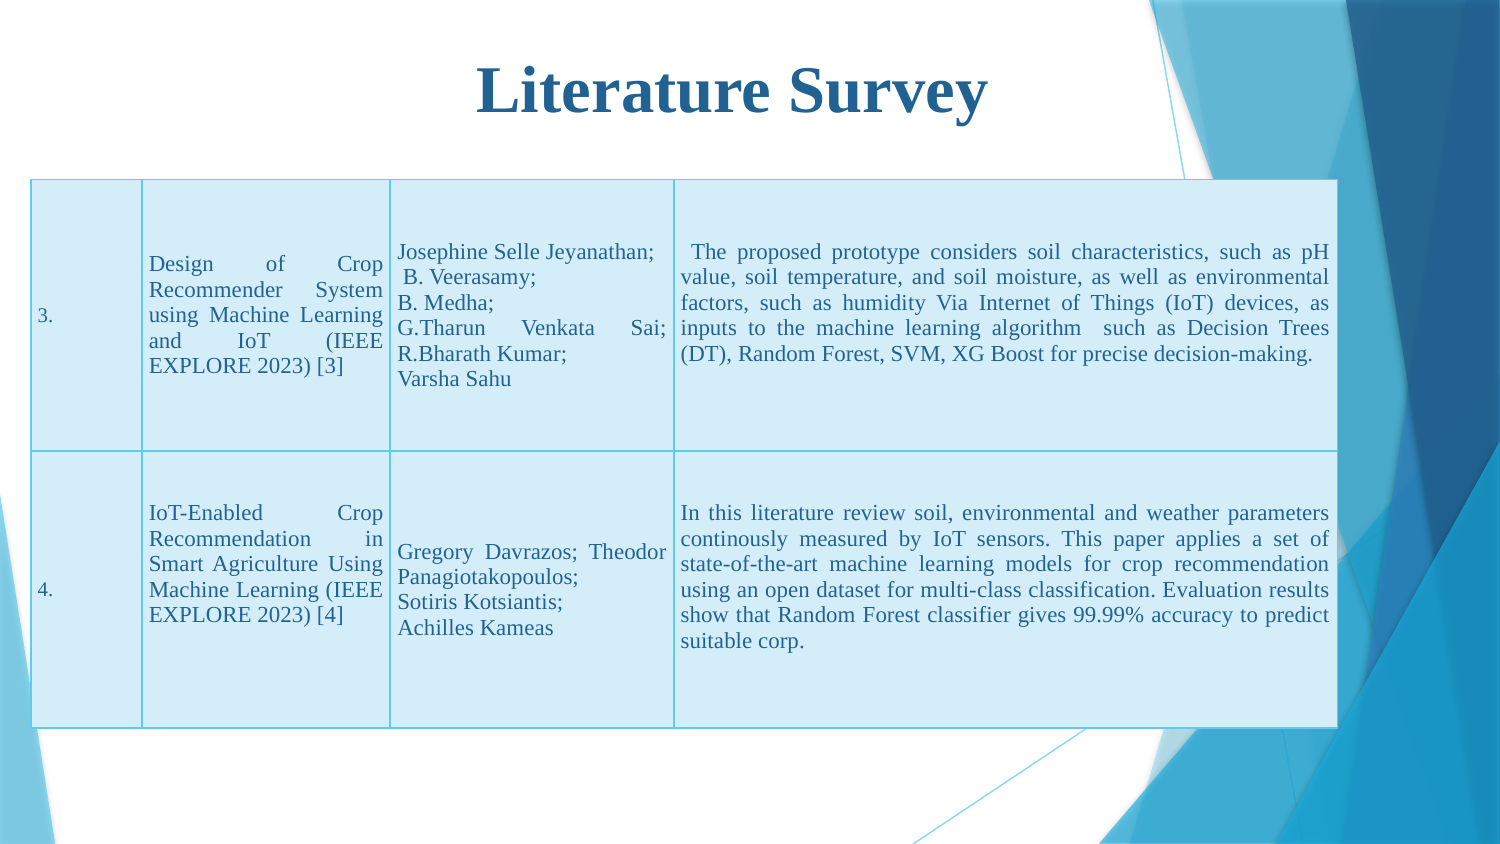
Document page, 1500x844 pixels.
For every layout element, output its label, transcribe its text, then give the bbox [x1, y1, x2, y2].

table_header Josephine Selle Jeyanathan; B. Veerasamy; B. Medha; G.Tharun Venkata Sai; R.Bharath Kumar; Varsha Sahu [391, 180, 673, 450]
title Literature Survey [105, 37, 1361, 165]
table_cell 4. [32, 452, 141, 727]
table_header 3. [32, 180, 141, 450]
table_header Design of Crop Recommender System using Machine Learning and IoT (IEEE EXPLORE 2023) [3] [143, 180, 389, 450]
table_cell IoT-Enabled Crop Recommendation in Smart Agriculture Using Machine Learning (IEEE EXPLORE 2023) [4] [143, 452, 389, 727]
table_cell In this literature review soil, environmental and weather parameters continously measured by IoT sensors. This paper applies a set of state-of-the-art machine learning models for crop recommendation using an open dataset for multi-class classification. Evaluation results show that Random Forest classifier gives 99.99% accuracy to predict suitable corp. [675, 452, 1337, 727]
table_header The proposed prototype considers soil characteristics, such as pH value, soil temperature, and soil moisture, as well as environmental factors, such as humidity Via Internet of Things (IoT) devices, as inputs to the machine learning algorithm such as Decision Trees (DT), Random Forest, SVM, XG Boost for precise decision-making. [675, 180, 1337, 450]
table_cell Gregory Davrazos; Theodor Panagiotakopoulos; Sotiris Kotsiantis; Achilles Kameas [391, 452, 673, 727]
